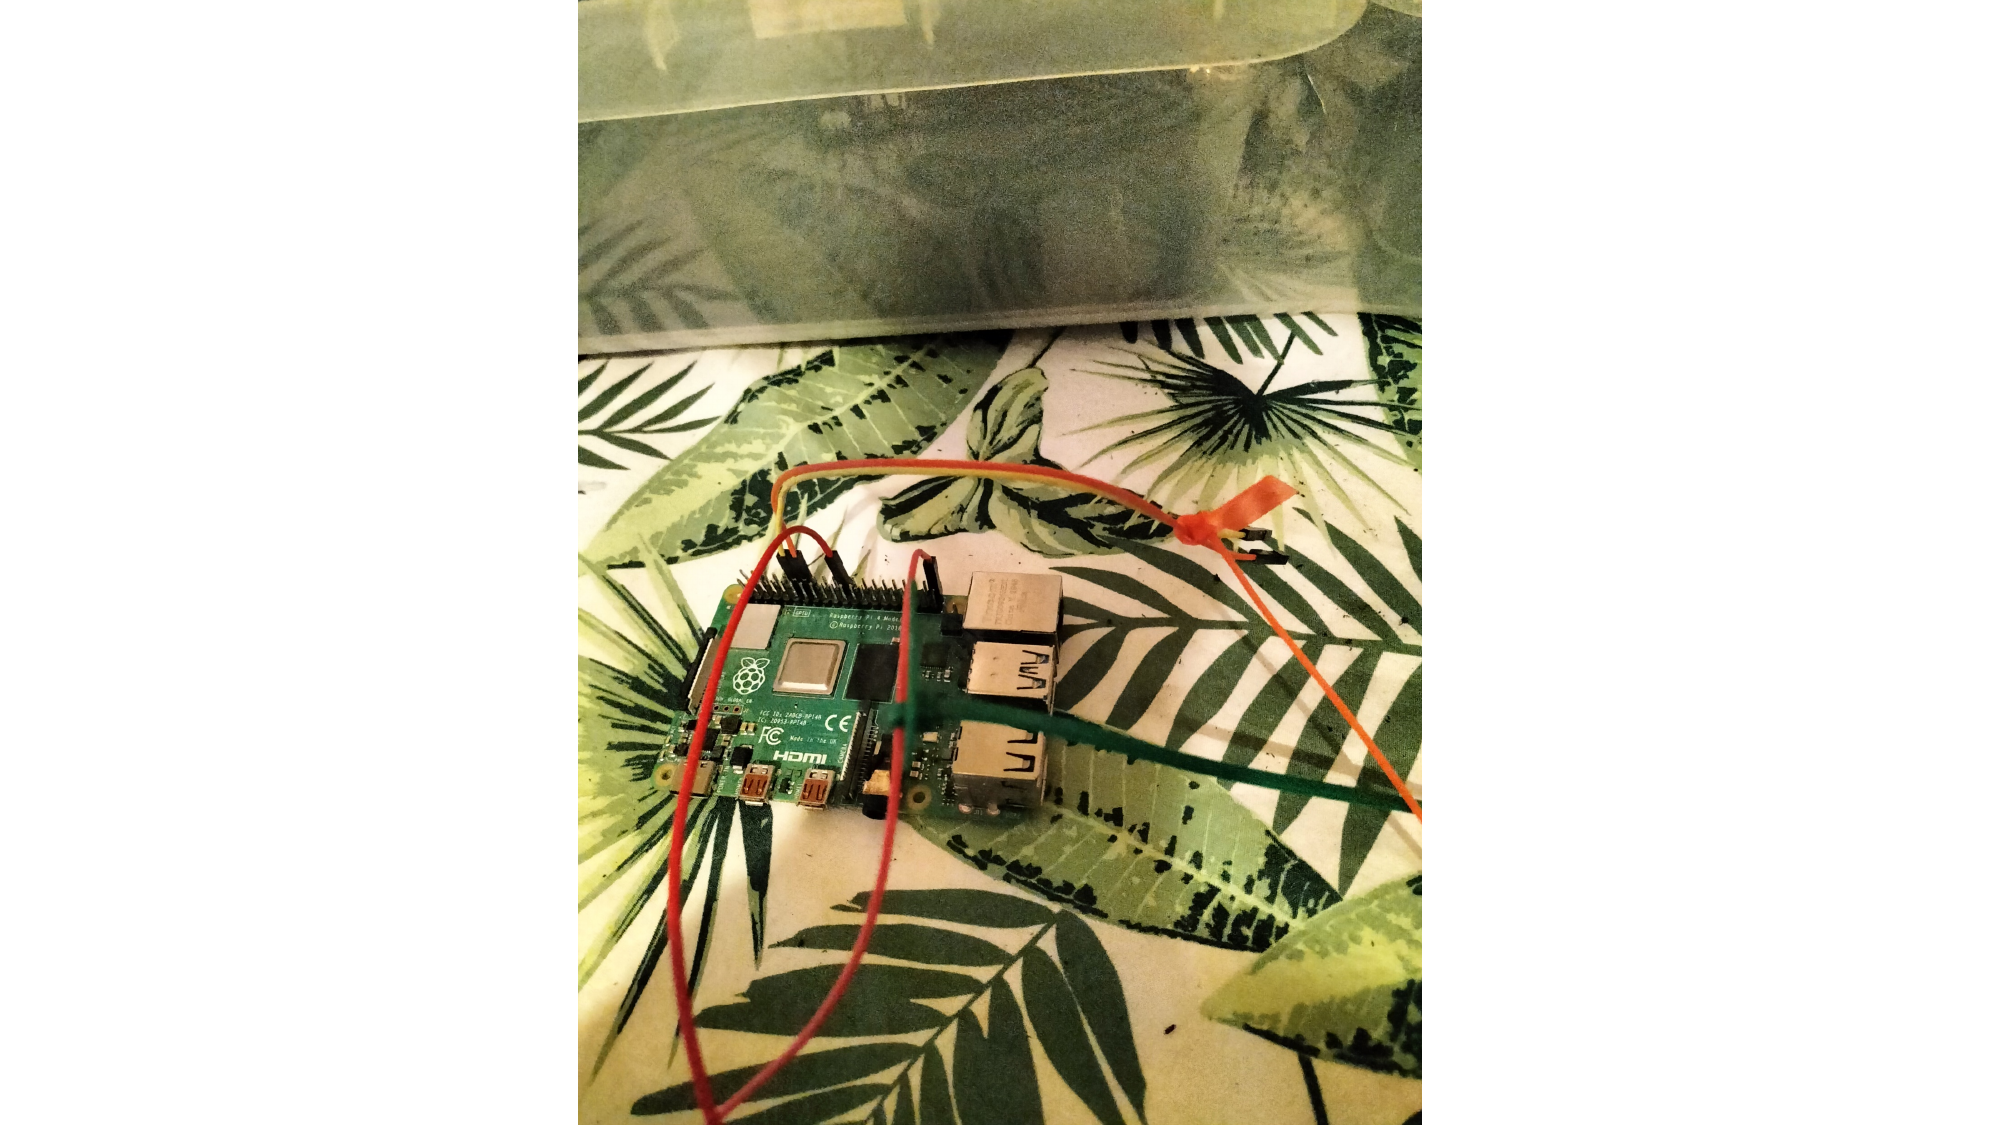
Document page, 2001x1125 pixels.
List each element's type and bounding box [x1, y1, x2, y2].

picture [578, 0, 1422, 1125]
